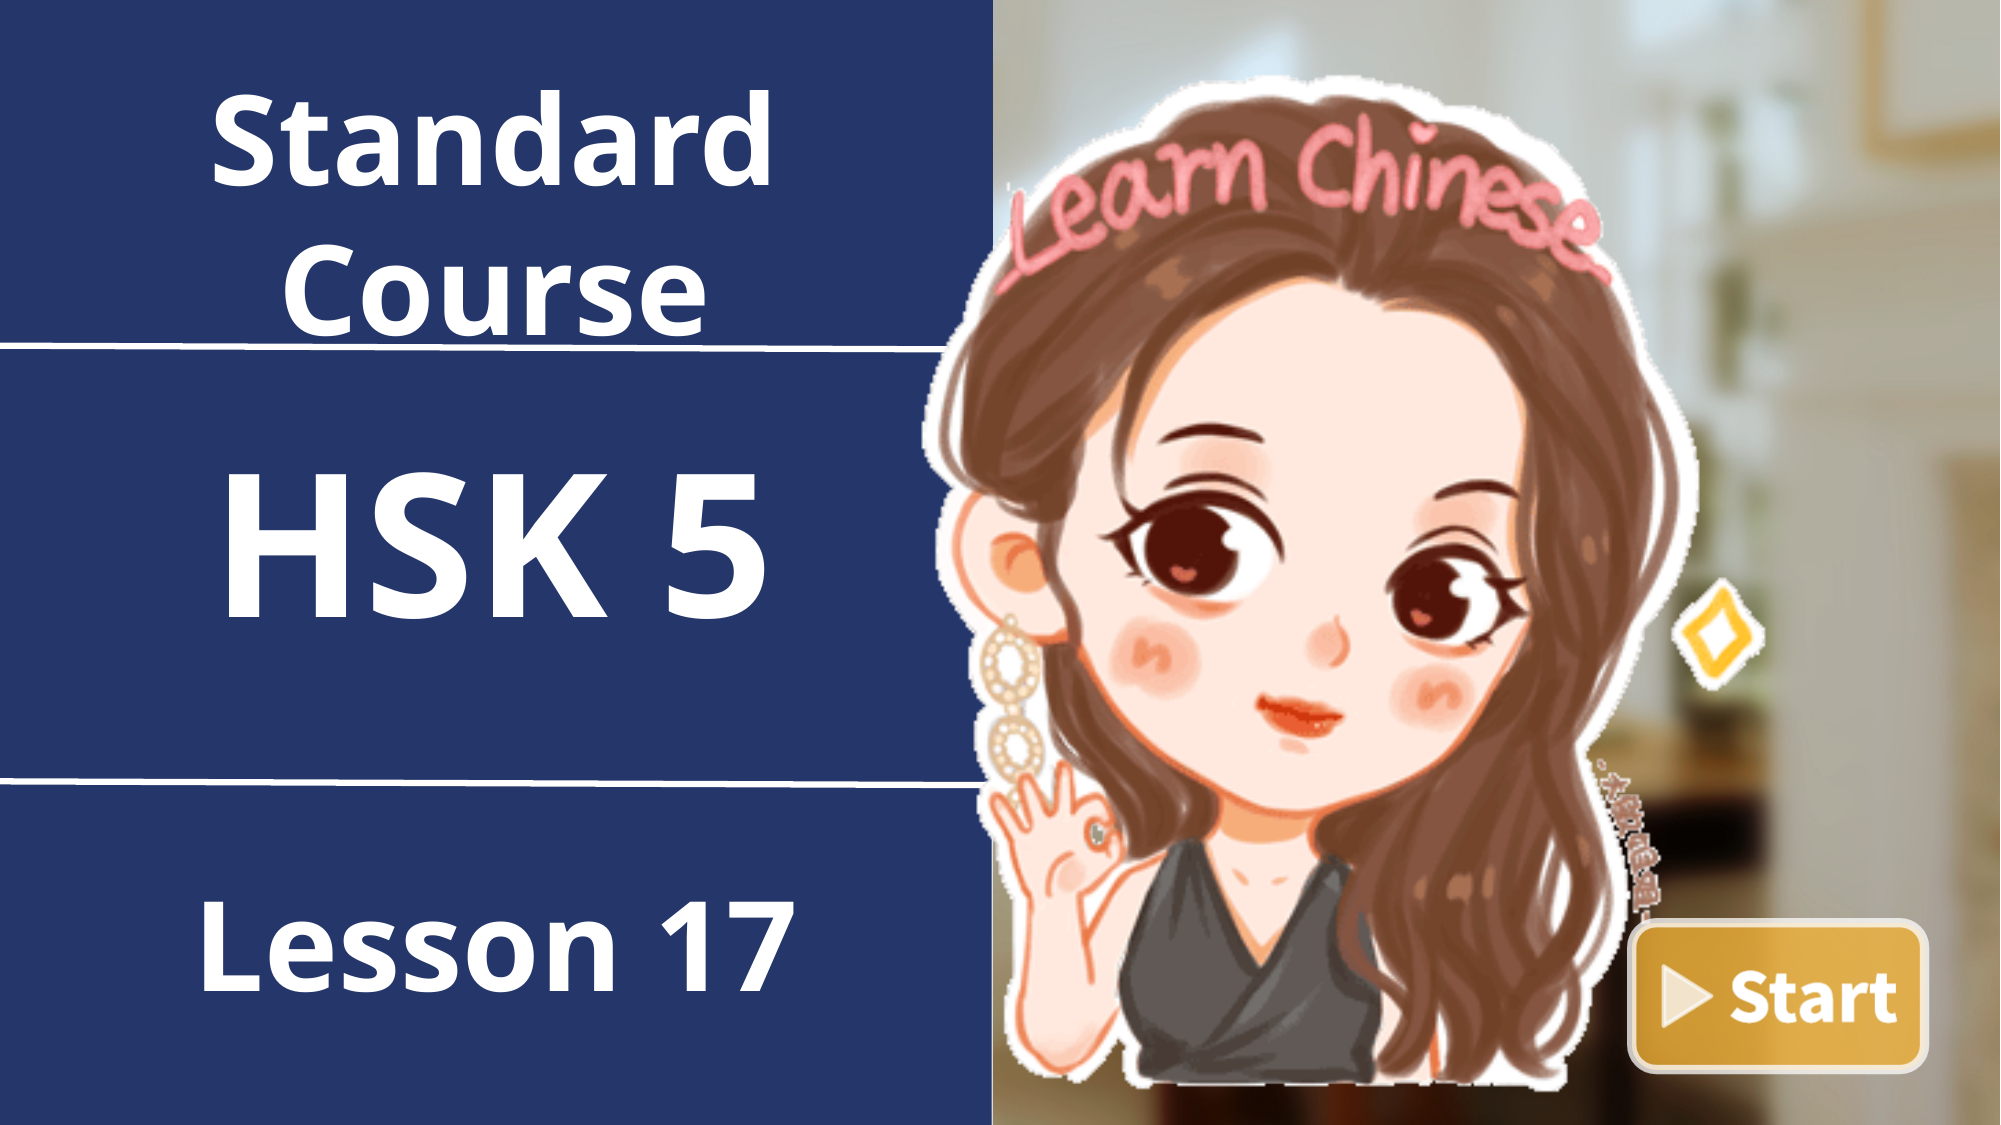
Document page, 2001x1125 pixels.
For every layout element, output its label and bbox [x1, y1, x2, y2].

text_box [0, 0, 2000, 1125]
